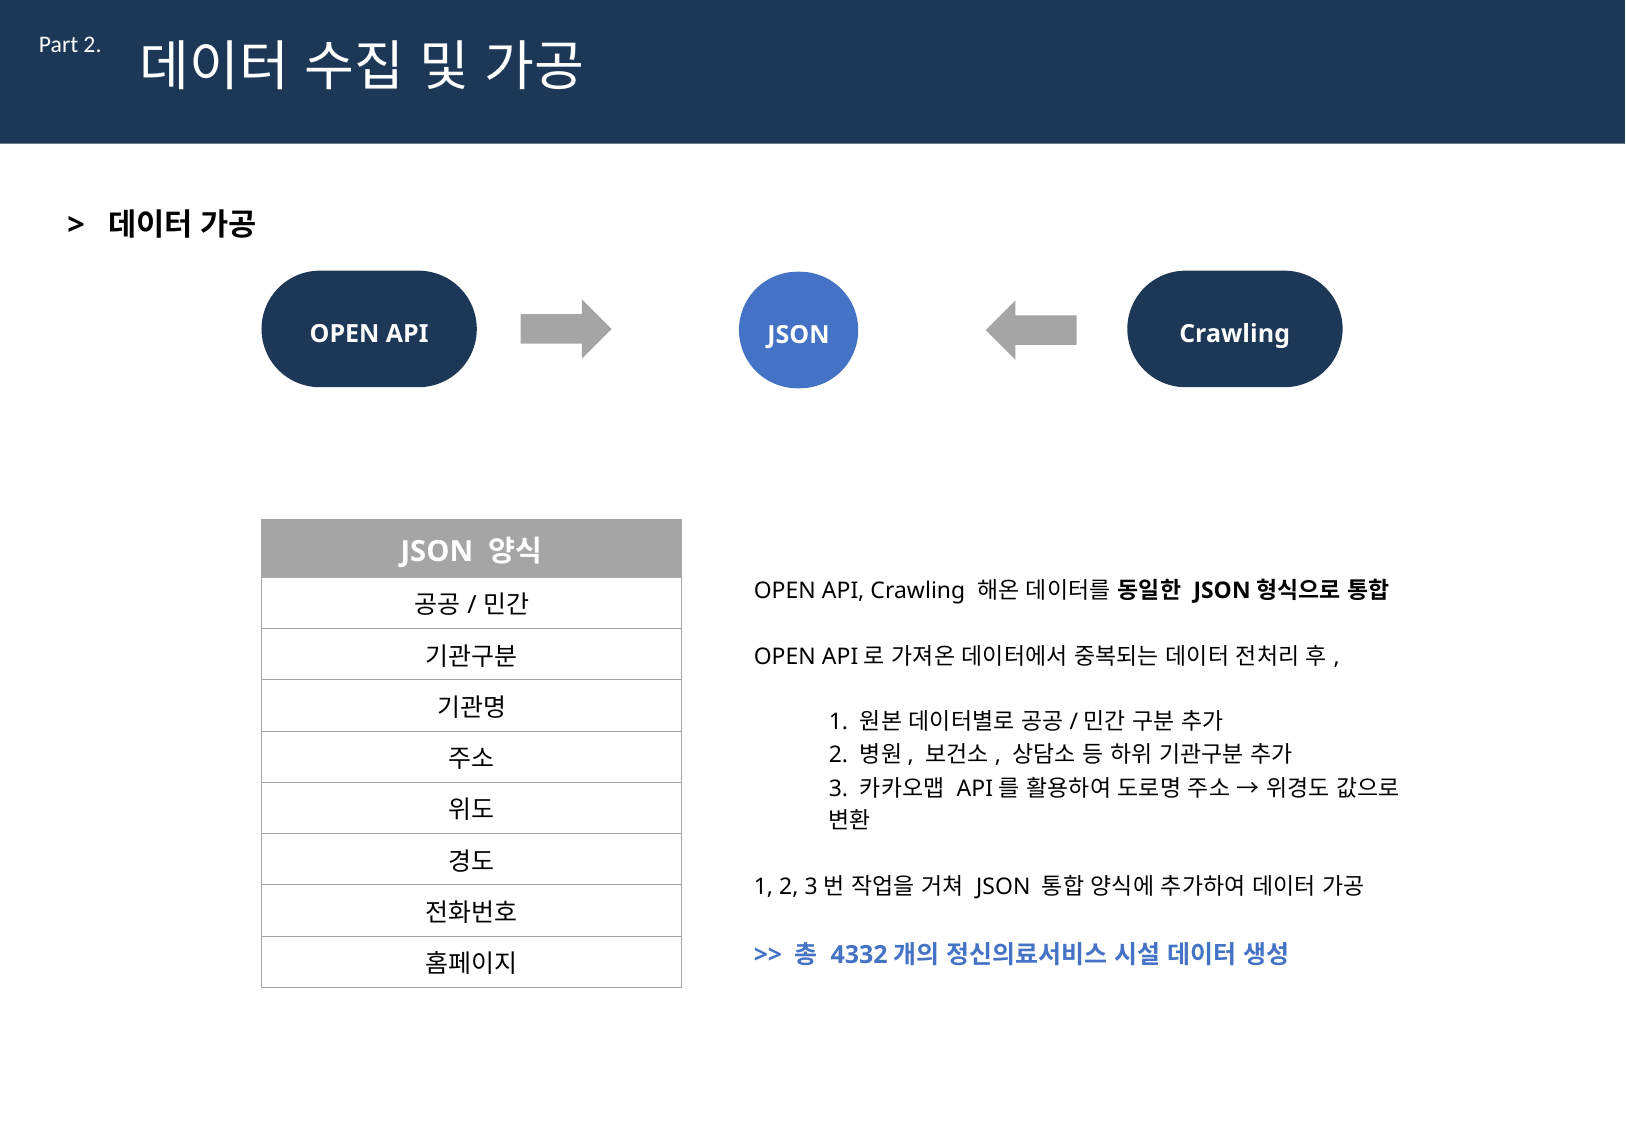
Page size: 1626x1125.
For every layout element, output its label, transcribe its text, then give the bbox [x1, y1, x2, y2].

text_box [0, 0, 1625, 144]
text_box > 데이터 가공 [52, 197, 421, 249]
table_cell 기관구분 [262, 629, 681, 679]
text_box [261, 270, 477, 388]
table_cell 위도 [262, 783, 681, 833]
text_box [984, 297, 1078, 363]
table_cell 기관명 [262, 680, 681, 731]
table_cell 공공/민간 [262, 578, 681, 628]
table_header JSON 양식 [262, 520, 681, 577]
table_cell 홈페이지 [262, 937, 681, 987]
text_box 데이터 수집 및 가공 [125, 24, 682, 104]
table_cell 경도 [262, 834, 681, 884]
text_box OPEN API, Crawling 해온 데이터를 동일한 JSON형식으로 통합 OPEN API로 가져온 데이터에서 중복되는 데이터 전처리 후, 1. 원본 데이터별로 공공/민간 구분 추가 2. 병원, 보건소, 상담소 등 하위 기관구분 추가 3. 카카오맵 API를 활용하여 도로명 주소 → 위경도 값으로 변환 1, 2, 3번 작업을 거쳐 JSON 통합 양식에 추가하여 데이터 가공 >> 총 4332개의 정신의료서비스 시설 데이터 생성 [738, 562, 1458, 976]
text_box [738, 271, 859, 389]
text_box [519, 296, 614, 362]
text_box Part 2. [32, 21, 114, 65]
table_cell 전화번호 [262, 885, 681, 936]
table_cell 주소 [262, 732, 681, 782]
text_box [1127, 270, 1343, 388]
